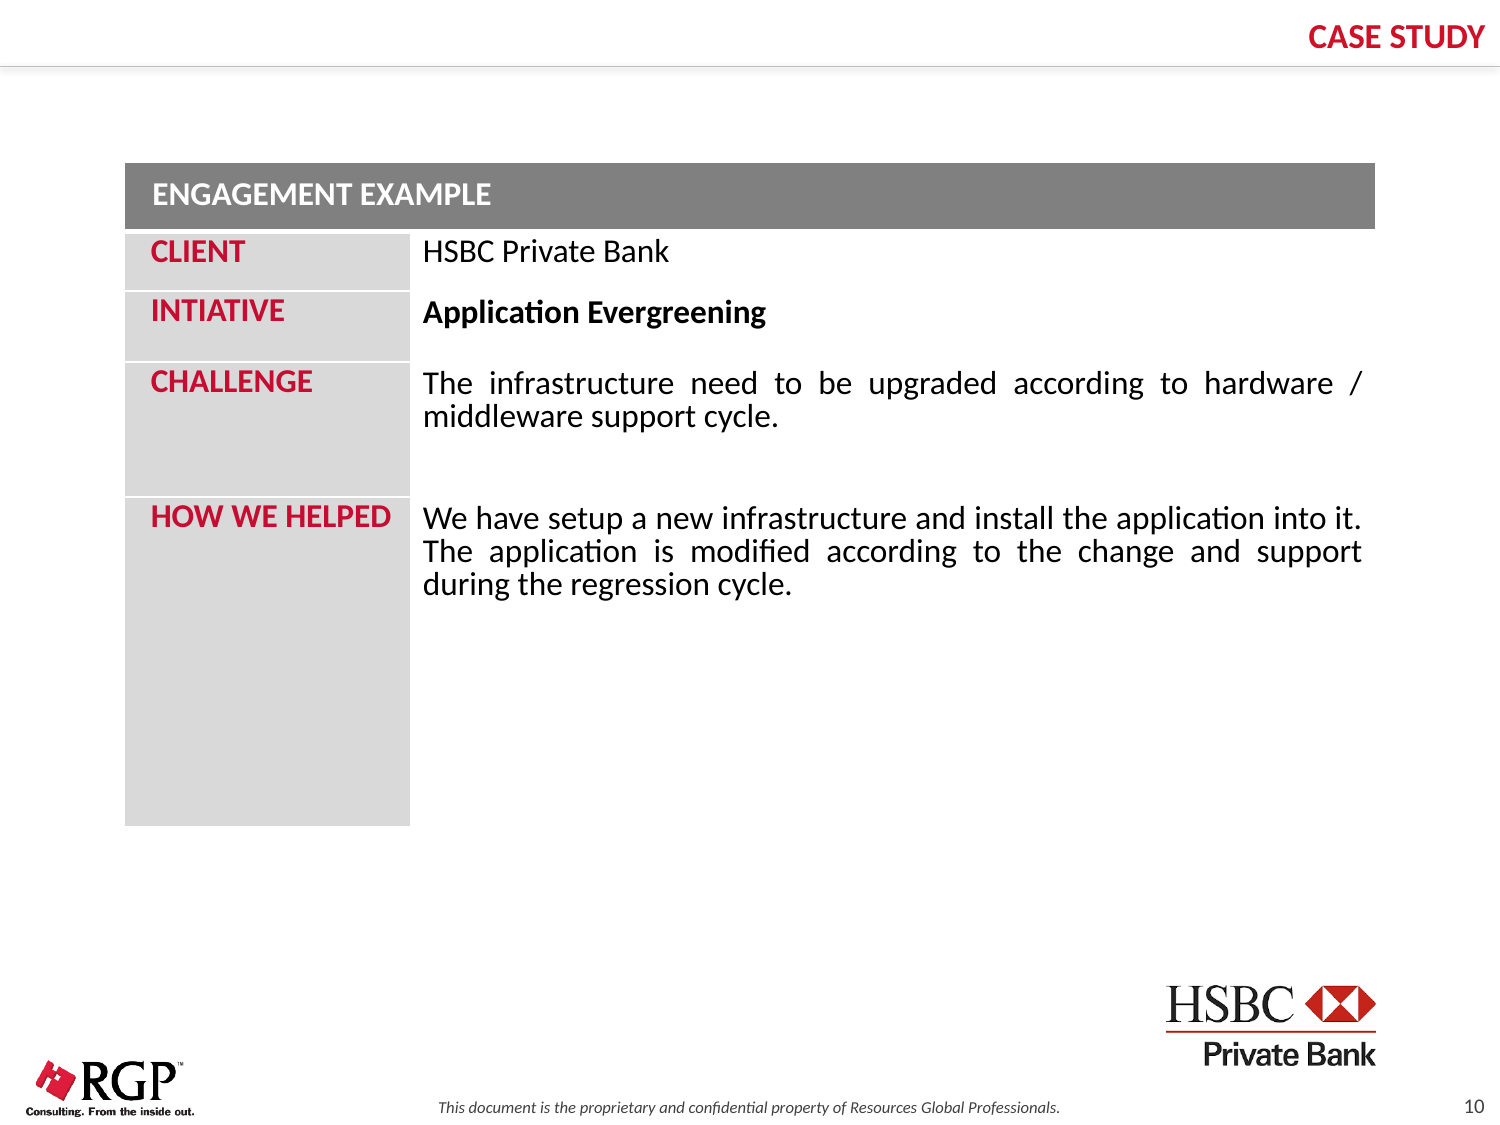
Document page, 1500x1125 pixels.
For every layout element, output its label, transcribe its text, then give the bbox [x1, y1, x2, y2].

table_cell Application Evergreening [412, 292, 1375, 361]
table_header Engagement Example [125, 163, 1375, 229]
table_cell HOW WE HELPED [125, 498, 410, 826]
table_cell HSBC Private Bank [412, 234, 1375, 290]
picture [26, 1060, 194, 1117]
table_cell We have setup a new infrastructure and install the application into it. The application is modified according to the change and support during the regression cycle. [412, 498, 1375, 826]
table_cell CHALLENGE [125, 363, 410, 496]
table_cell The infrastructure need to be upgraded according to hardware / middleware support cycle. [412, 363, 1375, 496]
table_cell CLIENT [125, 234, 410, 290]
list CASE STUDY [601, 3, 1500, 67]
table_cell INTIATIVE [125, 292, 410, 361]
picture [1165, 984, 1377, 1066]
